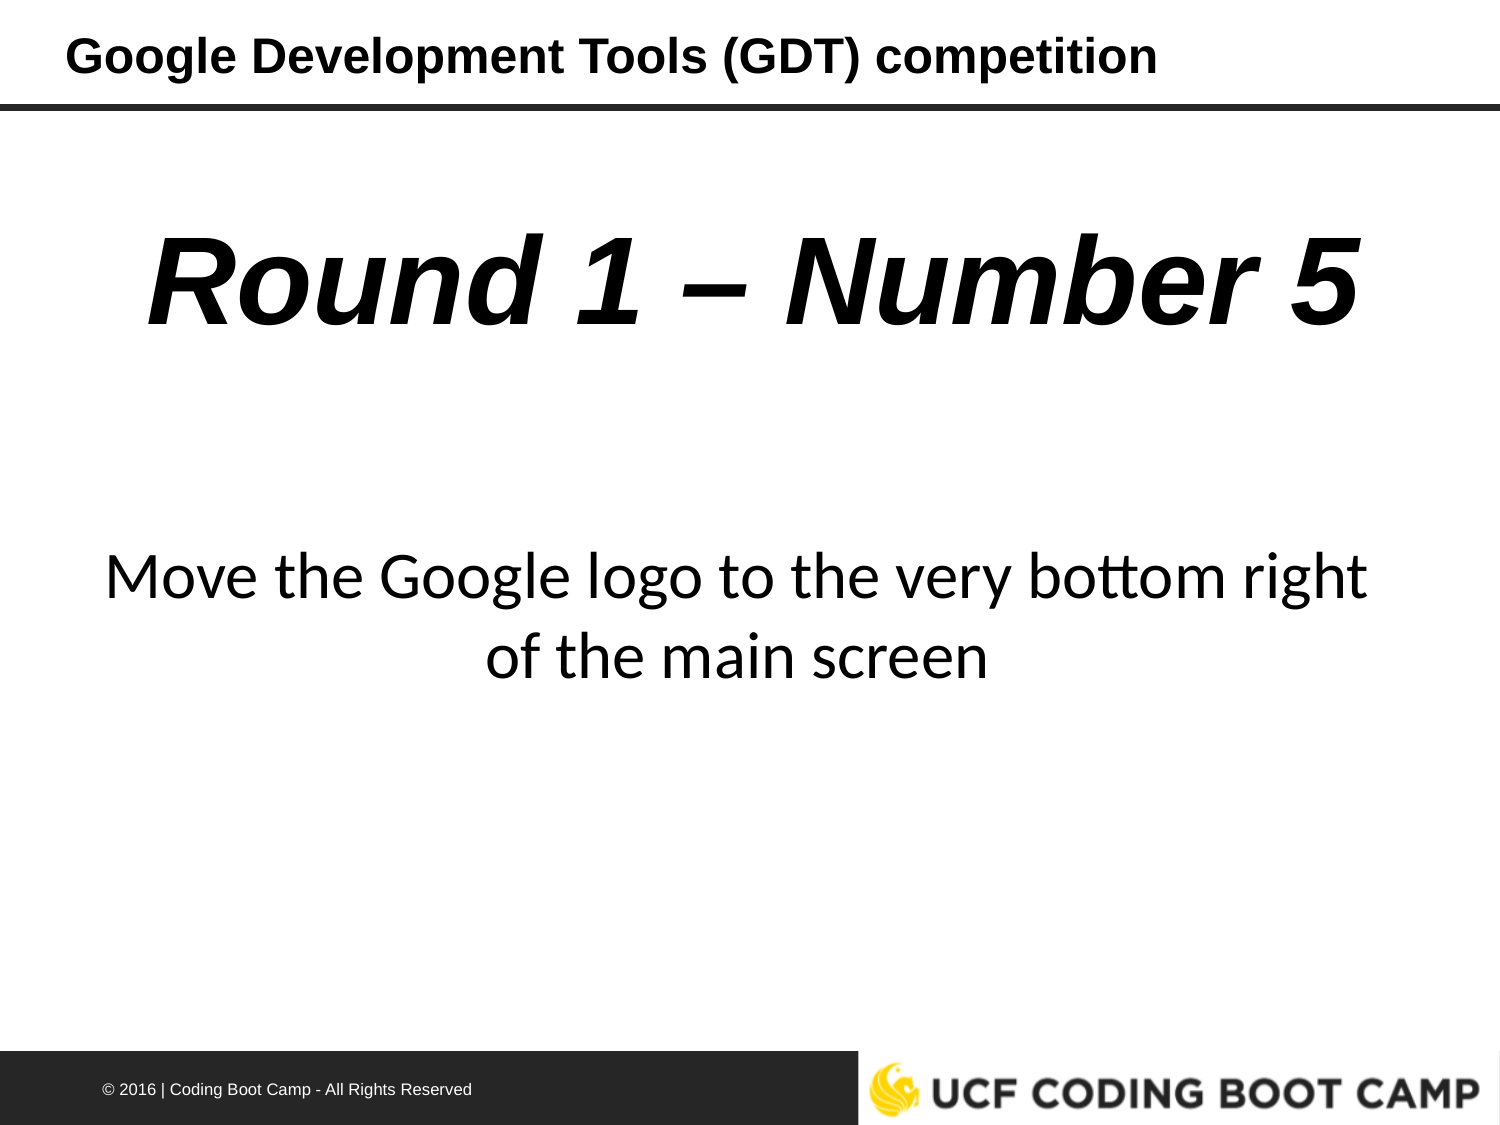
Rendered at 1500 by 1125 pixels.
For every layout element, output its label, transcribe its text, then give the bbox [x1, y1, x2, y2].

text_box Move the Google logo to the very bottom right of the main screen [81, 524, 1394, 700]
text_box Round 1 – Number 5 [53, 149, 1454, 400]
picture [858, 1051, 1500, 1125]
title Google Development Tools (GDT) competition [50, 0, 1425, 108]
